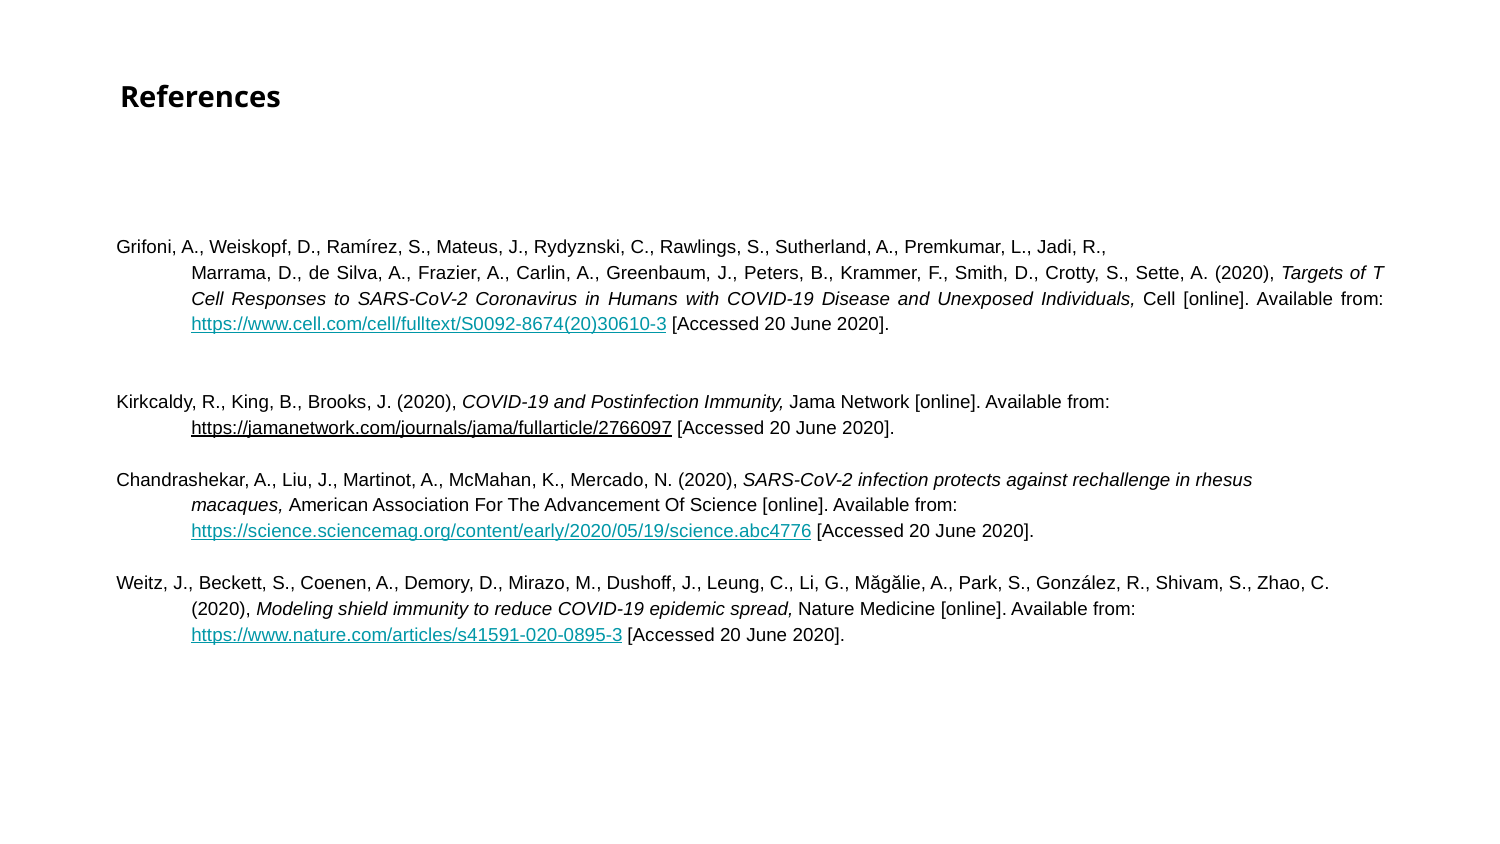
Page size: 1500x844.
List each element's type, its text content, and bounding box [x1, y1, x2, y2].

list Grifoni, A., Weiskopf, D., Ramírez, S., Mateus, J., Rydyznski, C., Rawlings, S., Sutherland, A., Premkumar, L., Jadi, R., Marrama, D., de Silva, A., Frazier, A., Carlin, A., Greenbaum, J., Peters, B., Krammer, F., Smith, D., Crotty, S., Sette, A. (2020), Targets of T Cell Responses to SARS-CoV-2 Coronavirus in Humans with COVID-19 Disease and Unexposed Individuals, Cell [online]. Available from: https://www.cell.com/cell/fulltext/S0092-8674(20)30610-3 [Accessed 20 June 2020]. Kirkcaldy, R., King, B., Brooks, J. (2020), COVID-19 and Postinfection Immunity, Jama Network [online]. Available from: https://jamanetwork.com/journals/jama/fullarticle/2766097 [Accessed 20 June 2020]. Chandrashekar, A., Liu, J., Martinot, A., McMahan, K., Mercado, N. (2020), SARS-CoV-2 infection protects against rechallenge in rhesus macaques, American Association For The Advancement Of Science [online]. Available from: https://science.sciencemag.org/content/early/2020/05/19/science.abc4776 [Accessed 20 June 2020]. Weitz, J., Beckett, S., Coenen, A., Demory, D., Mirazo, M., Dushoff, J., Leung, C., Li, G., Măgălie, A., Park, S., González, R., Shivam, S., Zhao, C. (2020), Modeling shield immunity to reduce COVID-19 epidemic spread, Nature Medicine [online]. Available from: https://www.nature.com/articles/s41591-020-0895-3 [Accessed 20 June 2020]. [101, 193, 1399, 787]
title References [105, 34, 566, 159]
